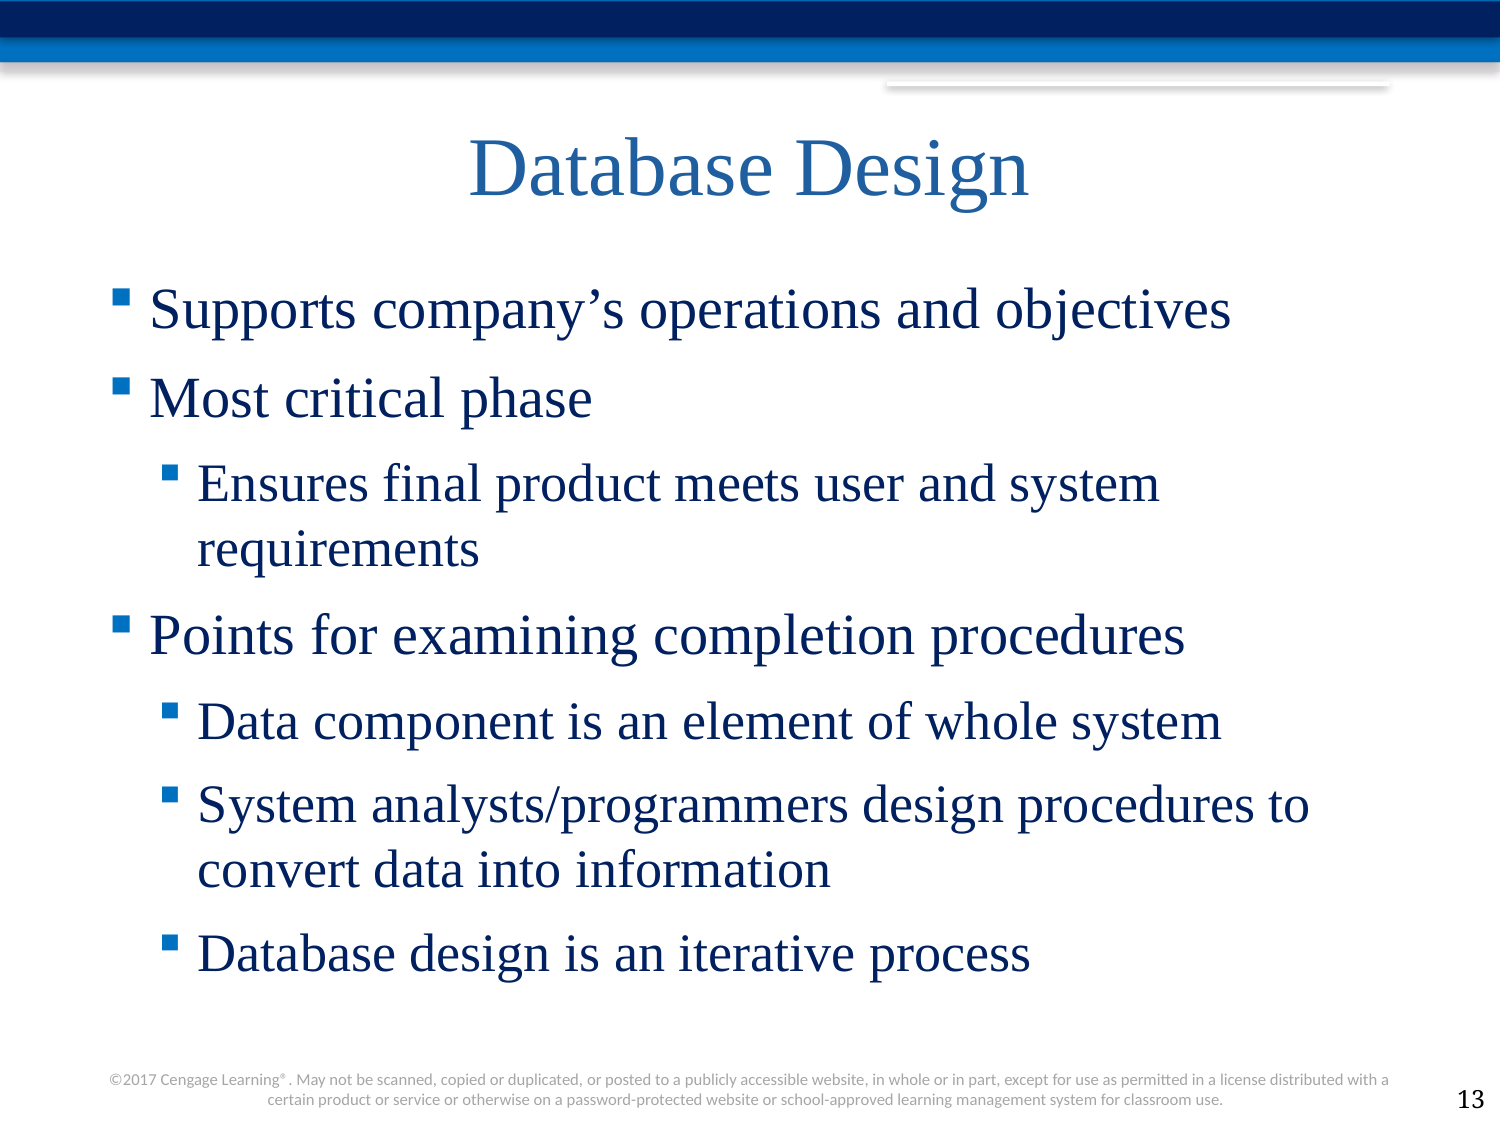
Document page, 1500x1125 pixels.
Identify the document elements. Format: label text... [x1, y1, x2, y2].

list Supports company’s operations and objectives Most critical phase Ensures final product meets user and system requirements Points for examining completion procedures Data component is an element of whole system System analysts/programmers design procedures to convert data into information Database design is an iterative process [75, 262, 1425, 1066]
slide_number 13 [1425, 1074, 1500, 1125]
title Database Design [75, 75, 1425, 250]
